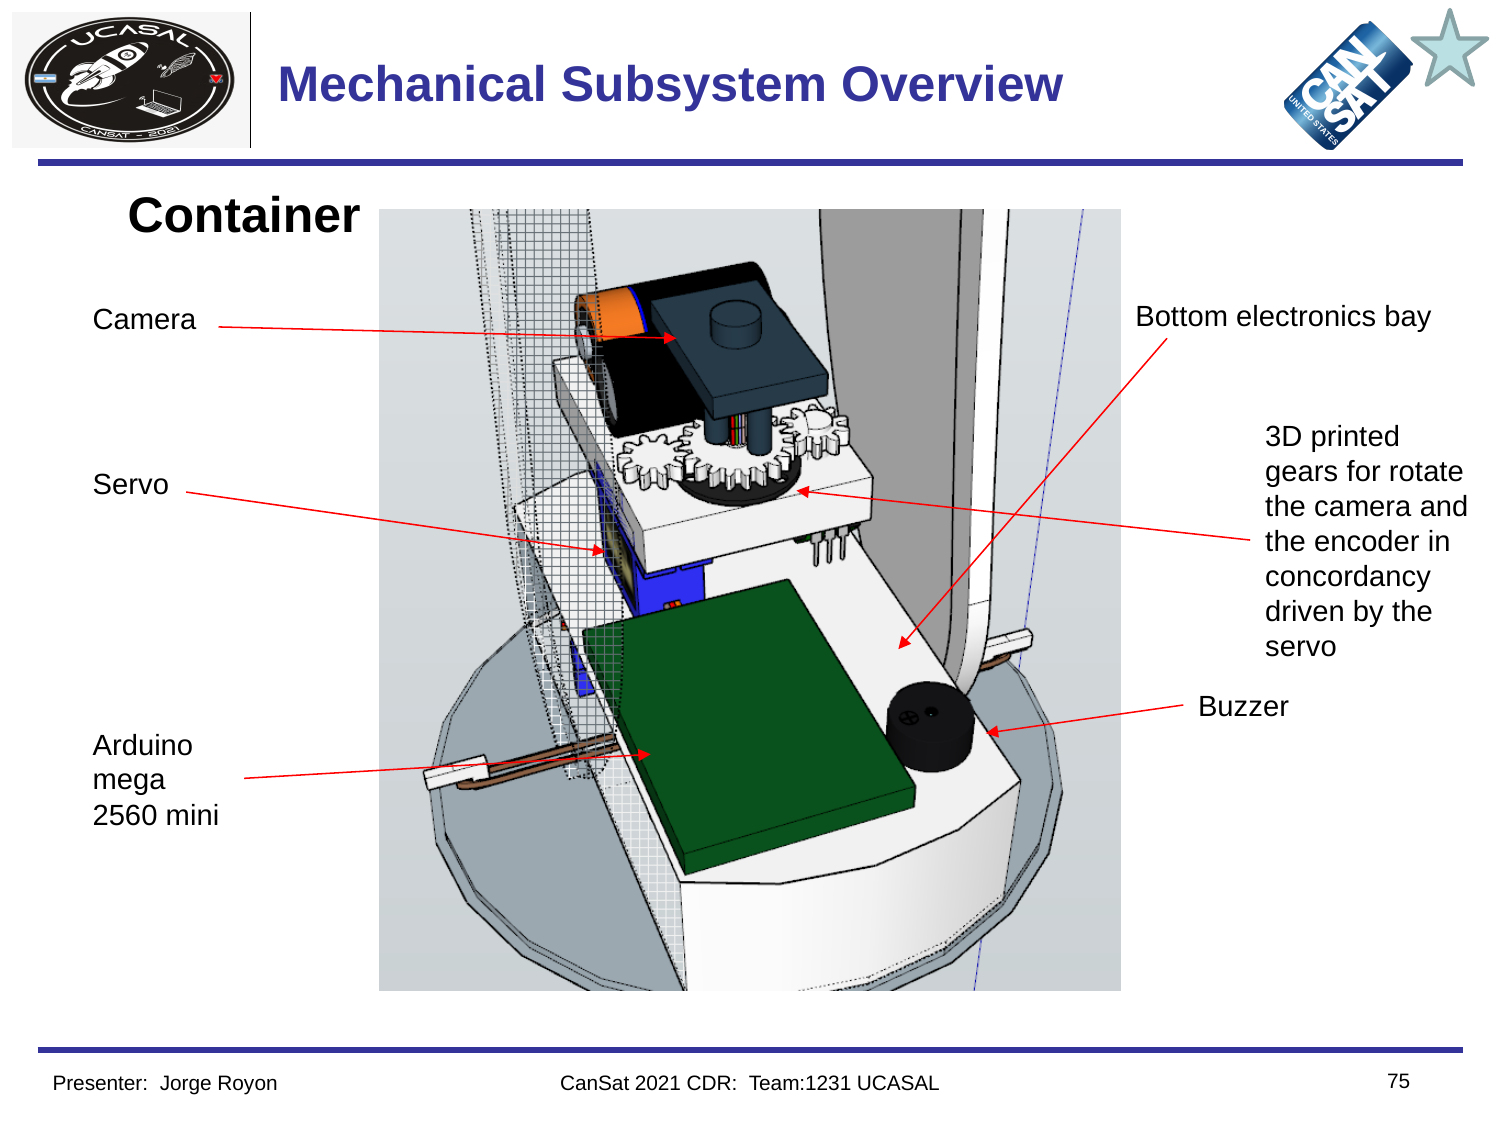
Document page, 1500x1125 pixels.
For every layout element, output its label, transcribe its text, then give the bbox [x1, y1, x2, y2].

text_box Camera [77, 285, 374, 351]
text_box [185, 491, 606, 553]
picture [12, 12, 250, 148]
text_box 3D printed gears for rotate the camera and the encoder in concordancy driven by the servo [1250, 402, 1488, 678]
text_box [898, 550, 1168, 650]
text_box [985, 705, 1184, 734]
footer CanSat 2021 CDR: Team:1231 UCASAL [450, 1062, 1050, 1103]
text_box Servo [77, 449, 374, 515]
text_box Arduino mega 2560 mini [77, 710, 245, 846]
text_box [796, 490, 1251, 542]
list Container [37, 174, 1463, 1025]
picture [1284, 21, 1413, 150]
picture [379, 209, 1121, 991]
text_box Presenter: Jorge Royon [37, 1062, 413, 1103]
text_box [898, 338, 1168, 489]
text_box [243, 754, 651, 780]
text_box Bottom electronics bay [1125, 282, 1500, 348]
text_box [218, 326, 677, 339]
text_box Buzzer [1183, 672, 1500, 738]
slide_number ‹#› [1312, 1059, 1425, 1100]
text_box [1412, 9, 1488, 85]
title Mechanical Subsystem Overview [262, 12, 1238, 150]
